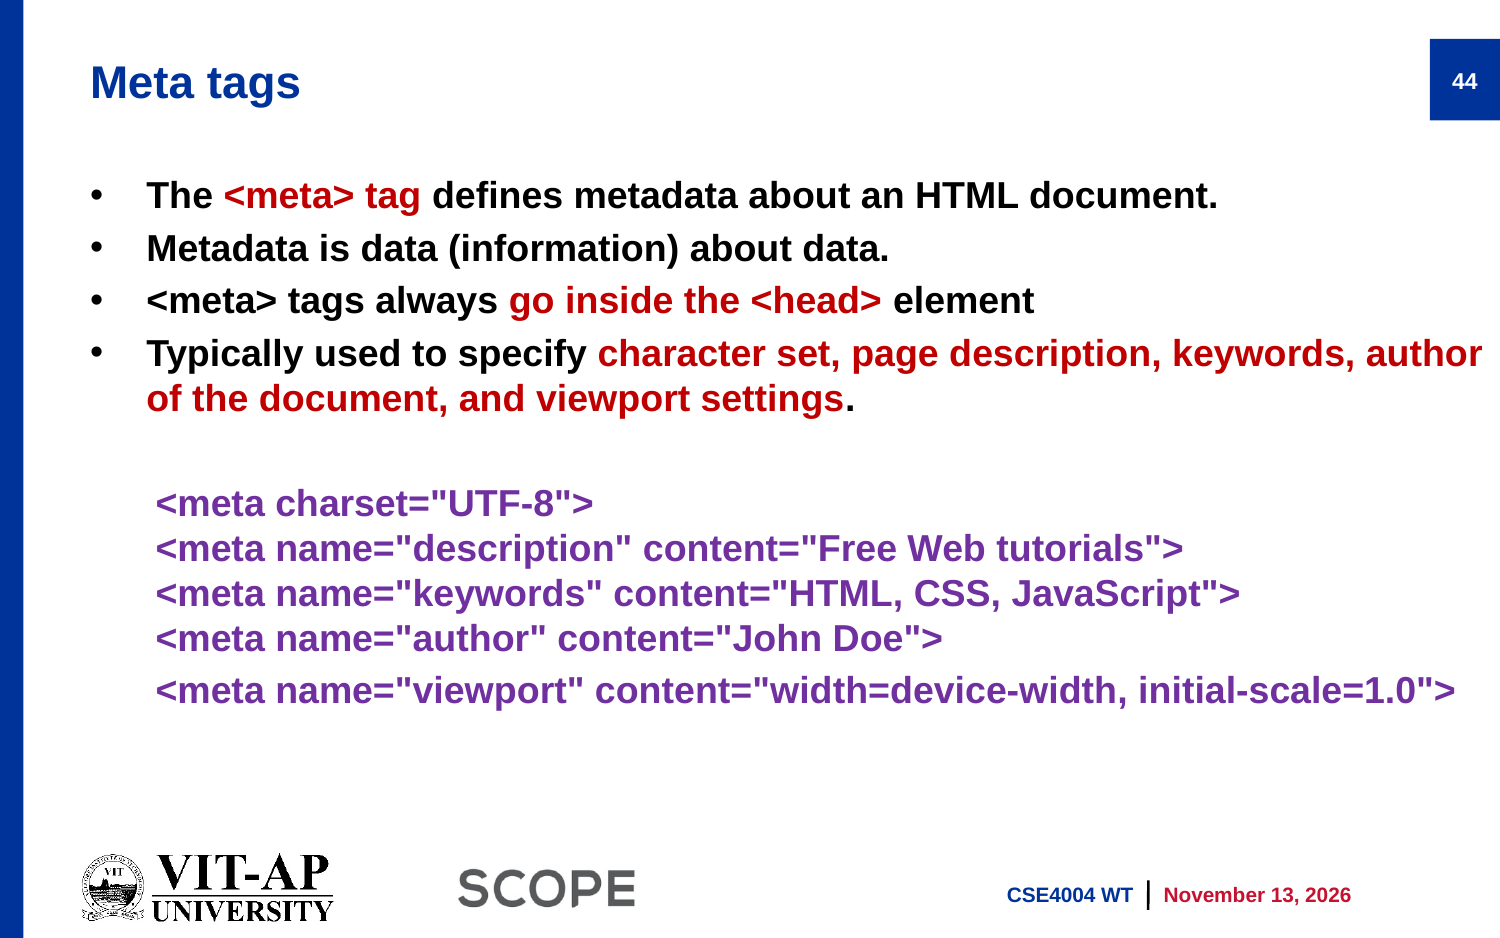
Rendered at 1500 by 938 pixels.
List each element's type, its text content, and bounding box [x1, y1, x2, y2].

picture [454, 864, 641, 910]
footer CSE4004 WT [673, 868, 1149, 919]
list The <meta> tag defines metadata about an HTML document. Metadata is data (information) about data. <meta> tags always go inside the <head> element Typically used to specify character set, page description, keywords, author of the document, and viewport settings. <meta charset="UTF-8"> <meta name="description" content="Free Web tutorials"> <meta name="keywords" content="HTML, CSS, JavaScript"> <meta name="author" content="John Doe"> <meta name="viewport" content="width=device-width, initial-scale=1.0"> [74, 163, 1500, 838]
slide_number 44 [1429, 45, 1500, 116]
title Meta tags [74, 37, 1430, 124]
picture [76, 846, 337, 928]
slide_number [1149, 868, 1424, 919]
